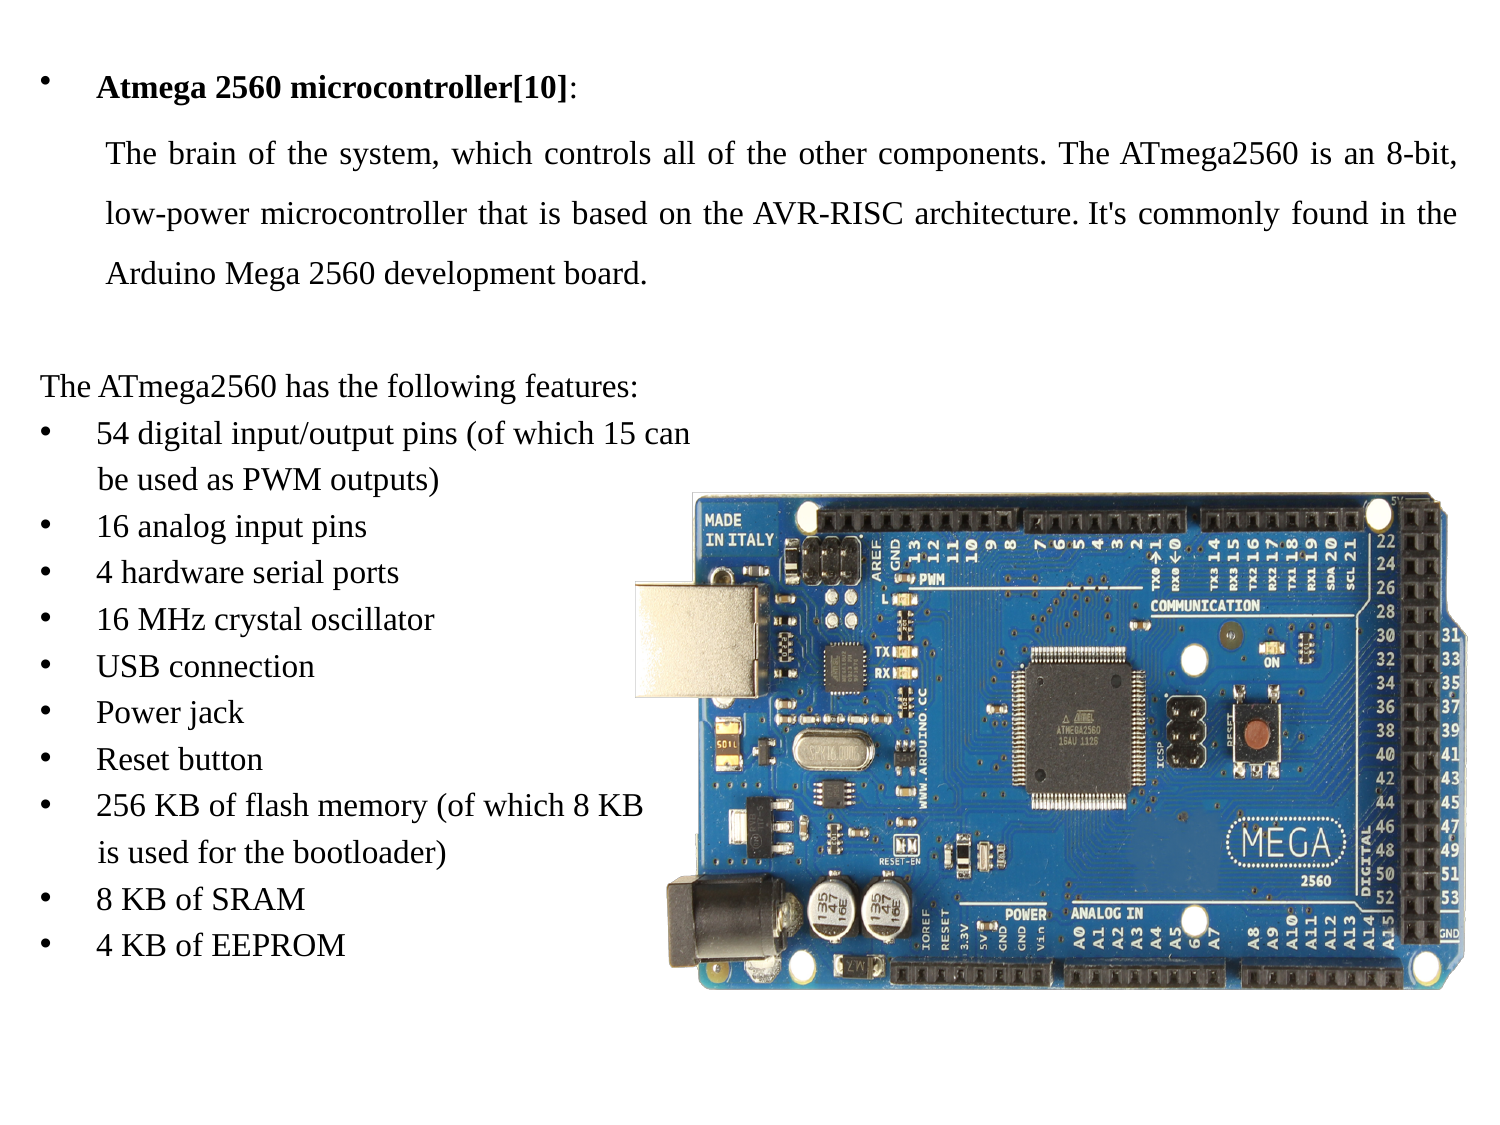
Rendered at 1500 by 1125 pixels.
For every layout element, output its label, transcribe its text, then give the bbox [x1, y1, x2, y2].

list Atmega 2560 microcontroller[10]: The brain of the system, which controls all of the other components. The ATmega2560 is an 8-bit, low-power microcontroller that is based on the AVR-RISC architecture. It's commonly found in the Arduino Mega 2560 development board. The ATmega2560 has the following features: 54 digital input/output pins (of which 15 can be used as PWM outputs) 16 analog input pins 4 hardware serial ports 16 MHz crystal oscillator USB connection Power jack Reset button 256 KB of flash memory (of which 8 KB is used for the bootloader) 8 KB of SRAM 4 KB of EEPROM [24, 37, 1476, 1088]
picture [599, 449, 1500, 1032]
